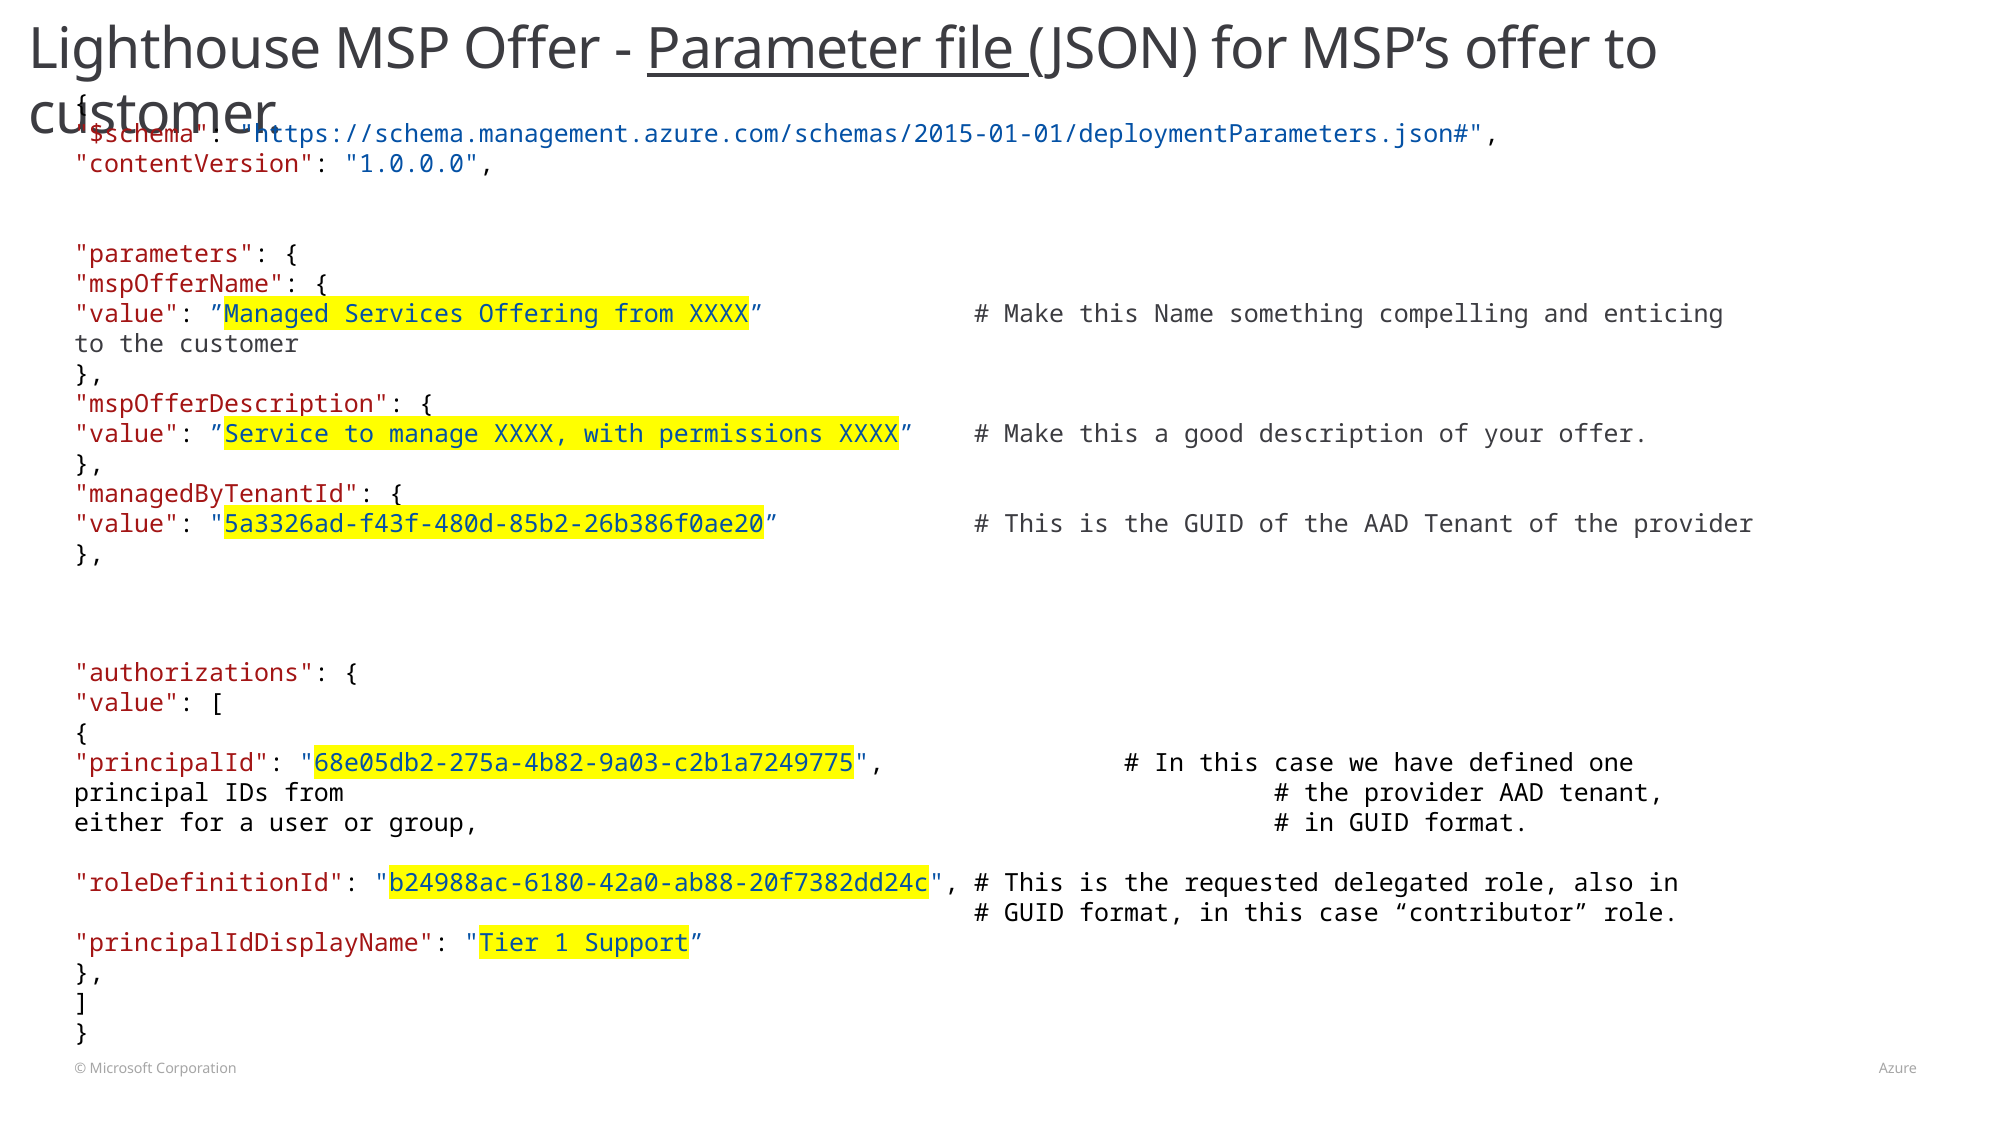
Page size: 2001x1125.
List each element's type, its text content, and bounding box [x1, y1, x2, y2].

title Lighthouse MSP Offer - Parameter file (JSON) for MSP’s offer to customer. [28, 14, 1884, 80]
footer © Microsoft Corporation Azure [1770, 1058, 1960, 1078]
text_box { "$schema": "https://schema.management.azure.com/schemas/2015-01-01/deploymentParameters.json#", "contentVersion": "1.0.0.0", "parameters": { "mspOfferName": { "value": ”Managed Services Offering from XXXX” # Make this Name something compelling and enticing to the customer }, "mspOfferDescription": { "value": ”Service to manage XXXX, with permissions XXXX” # Make this a good description of your offer. }, "managedByTenantId": { "value": "5a3326ad-f43f-480d-85b2-26b386f0ae20” # This is the GUID of the AAD Tenant of the provider }, "authorizations": { "value": [ { "principalId": "68e05db2-275a-4b82-9a03-c2b1a7249775", # In this case we have defined one principal IDs from # the provider AAD tenant, either for a user or group, # in GUID format. "roleDefinitionId": "b24988ac-6180-42a0-ab88-20f7382dd24c", # This is the requested delegated role, also in # GUID format, in this case “contributor” role. "principalIdDisplayName": "Tier 1 Support” }, ] } [59, 80, 1770, 1079]
